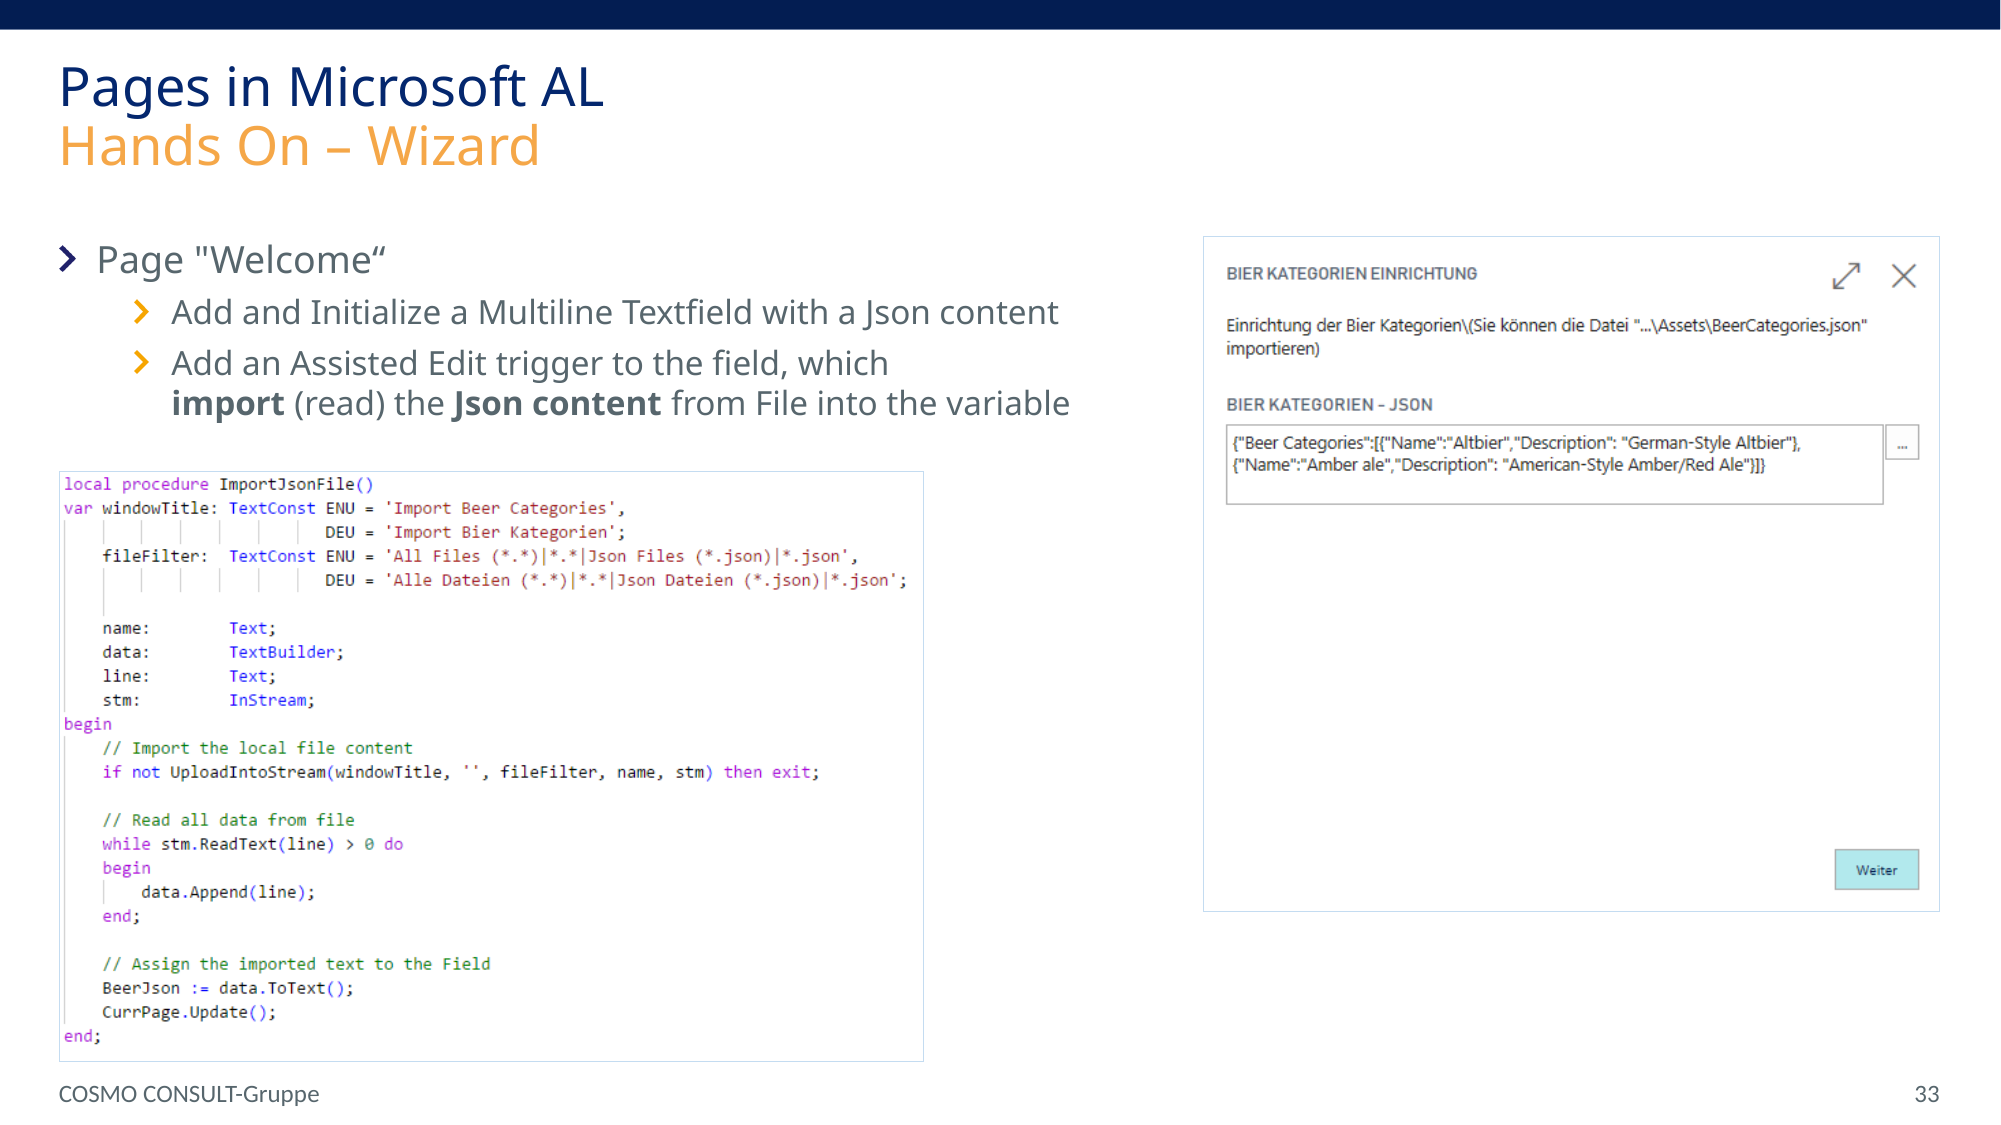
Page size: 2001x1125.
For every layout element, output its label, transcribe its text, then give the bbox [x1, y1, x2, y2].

picture [58, 471, 924, 1062]
slide_number COSMO CONSULT-Gruppe [59, 1062, 509, 1123]
picture [59, 245, 76, 272]
list Page "Welcome“ Add and Initialize a Multiline Textfield with a Json content Add an Assisted Edit trigger to the field, which import (read) the Json content from File into the variable [58, 235, 1941, 1040]
picture [134, 299, 149, 324]
picture [1203, 236, 1940, 912]
title Pages in Microsoft AL Hands On – Wizard [59, 59, 1940, 178]
picture [134, 350, 149, 374]
slide_number 33 [1526, 1062, 1940, 1123]
